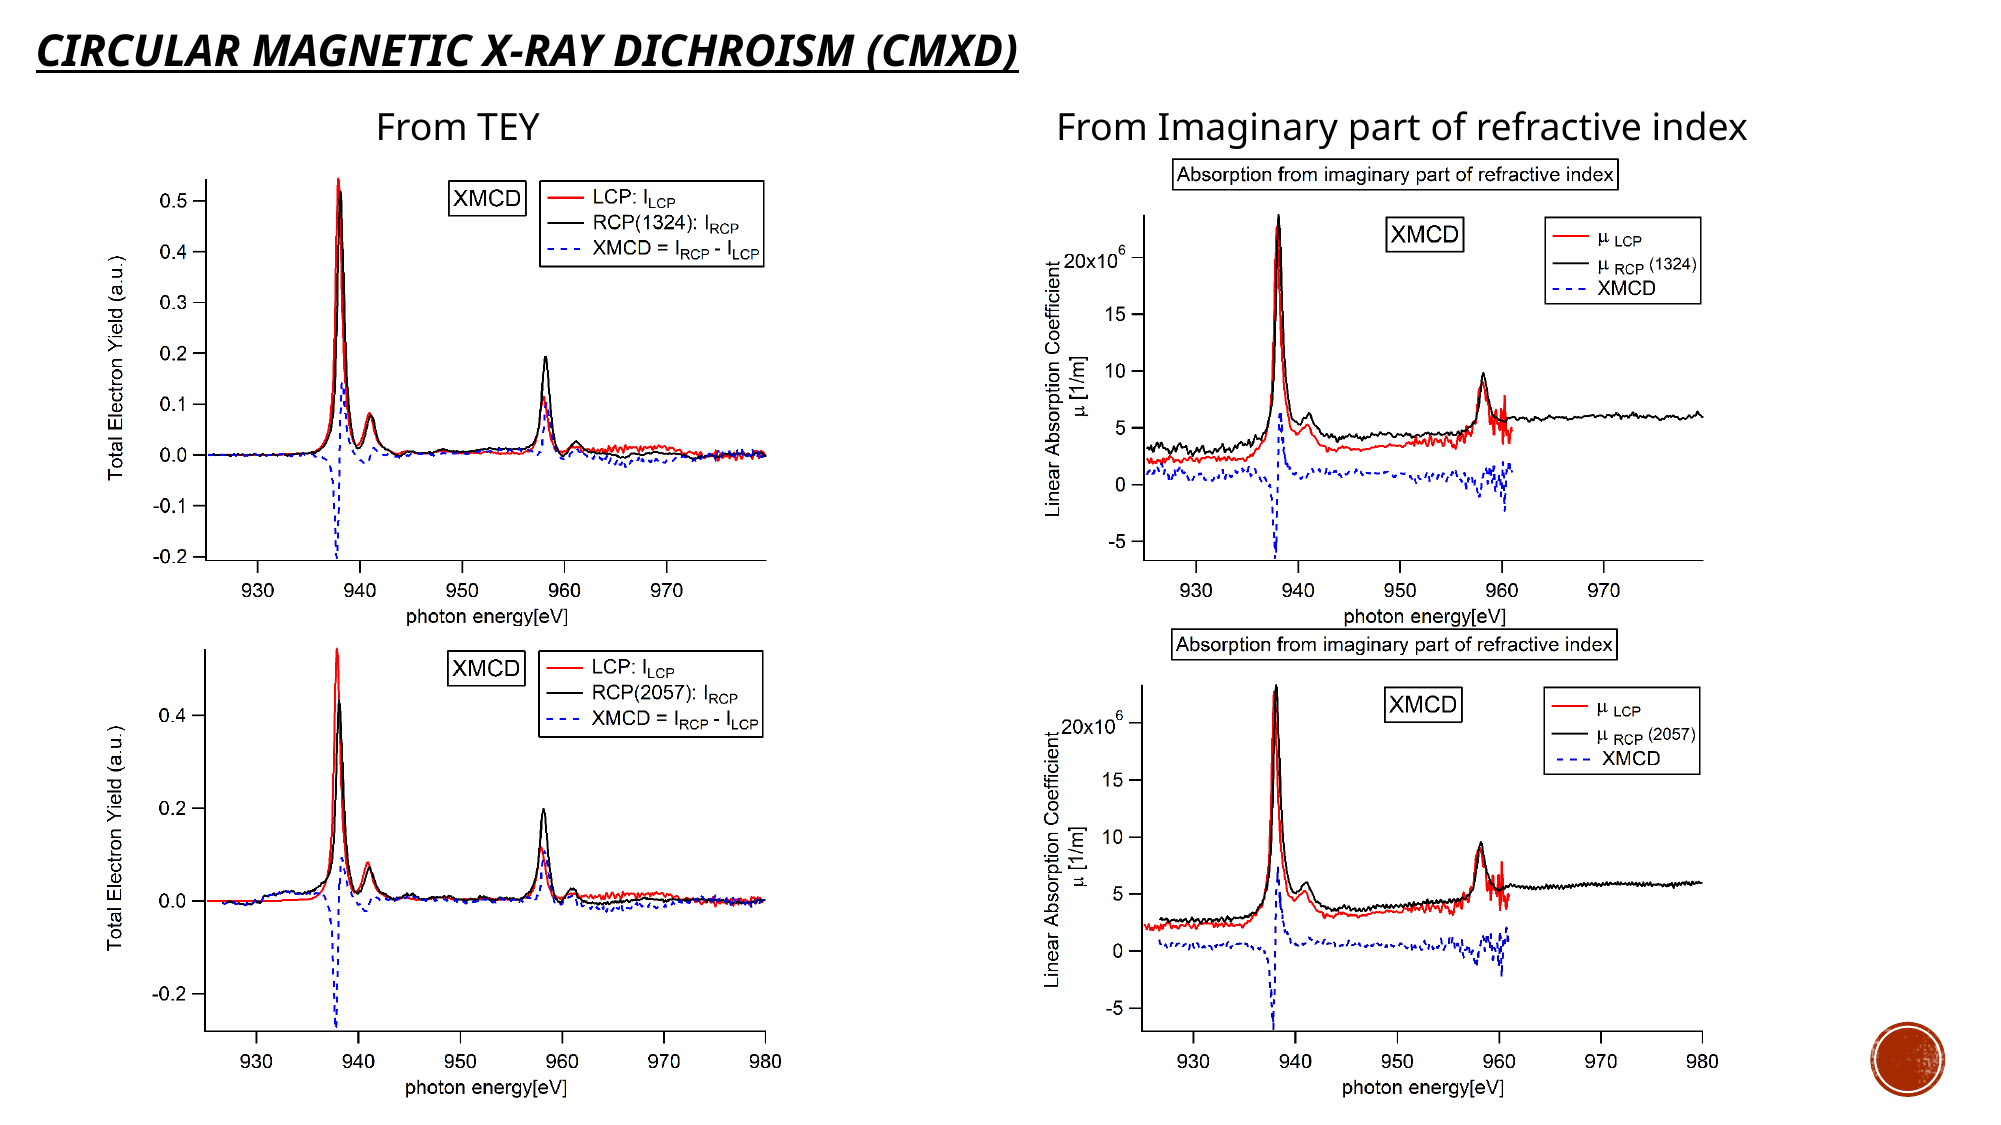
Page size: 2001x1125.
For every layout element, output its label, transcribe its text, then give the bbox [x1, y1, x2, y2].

text_box From Imaginary part of refractive index [1041, 95, 1764, 156]
picture [103, 156, 812, 1098]
picture [1040, 156, 1749, 1098]
title Circular Magnetic X-ray Dichroism (CMXD) [20, 2, 1058, 103]
text_box From TEY [360, 95, 572, 155]
